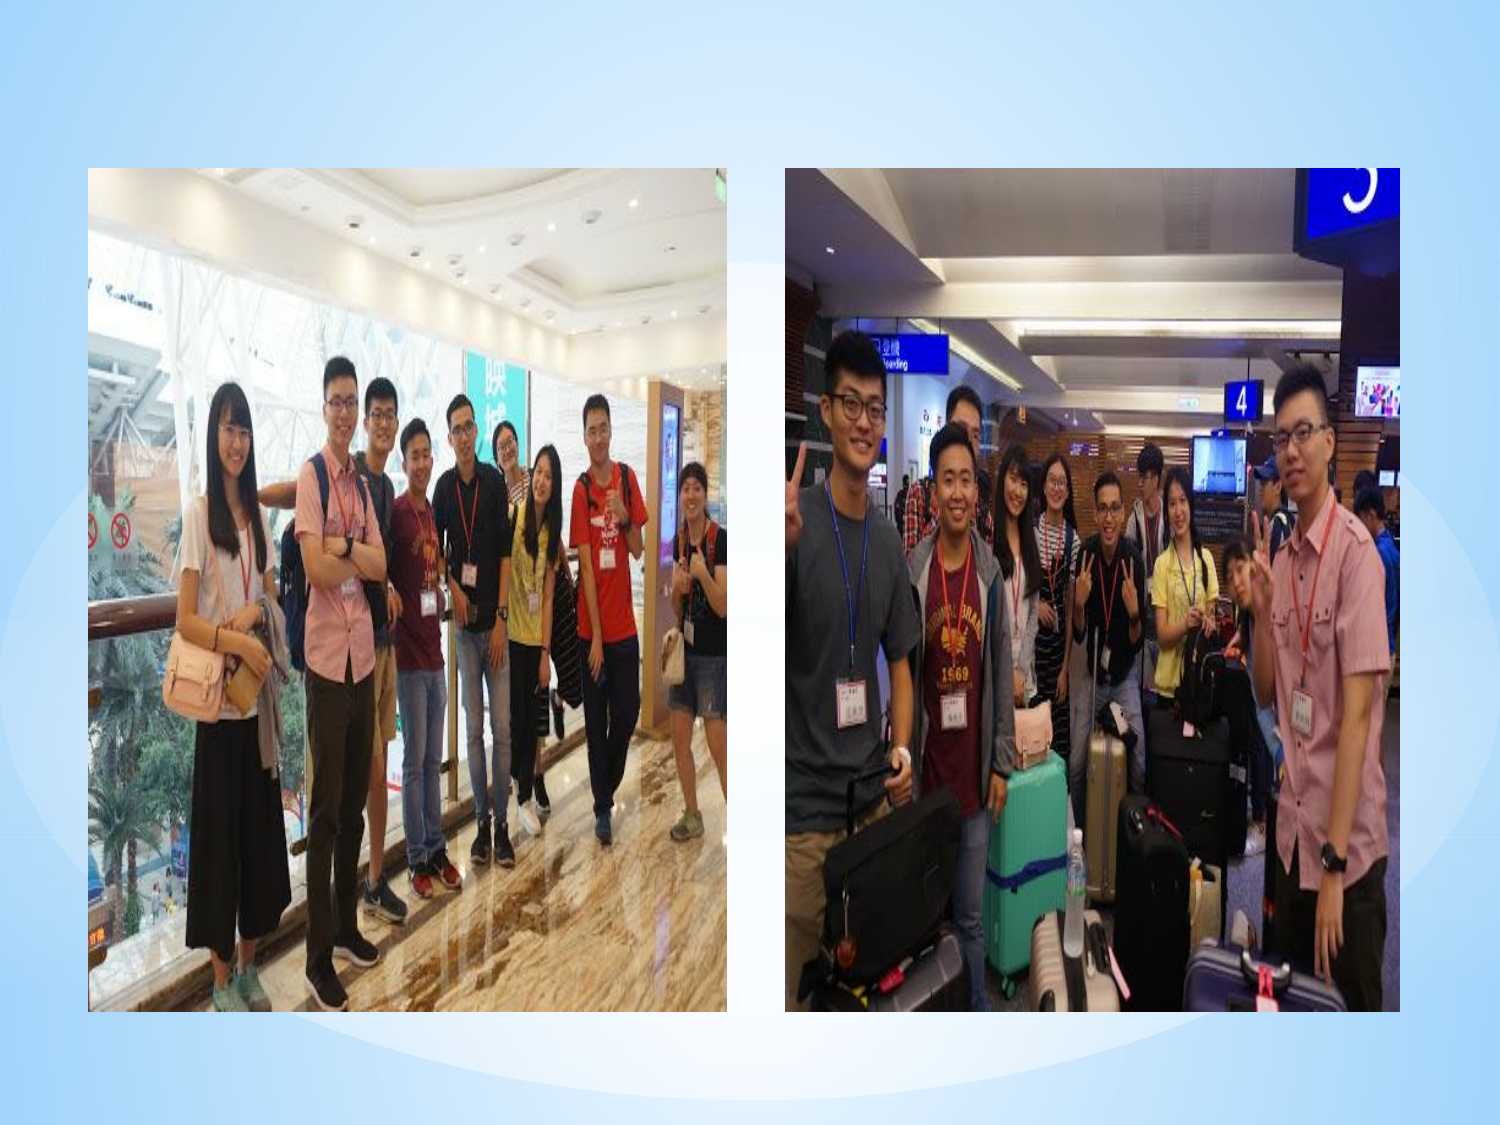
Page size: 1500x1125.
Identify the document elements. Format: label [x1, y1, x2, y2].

list [88, 168, 727, 1012]
picture [785, 168, 1400, 1012]
